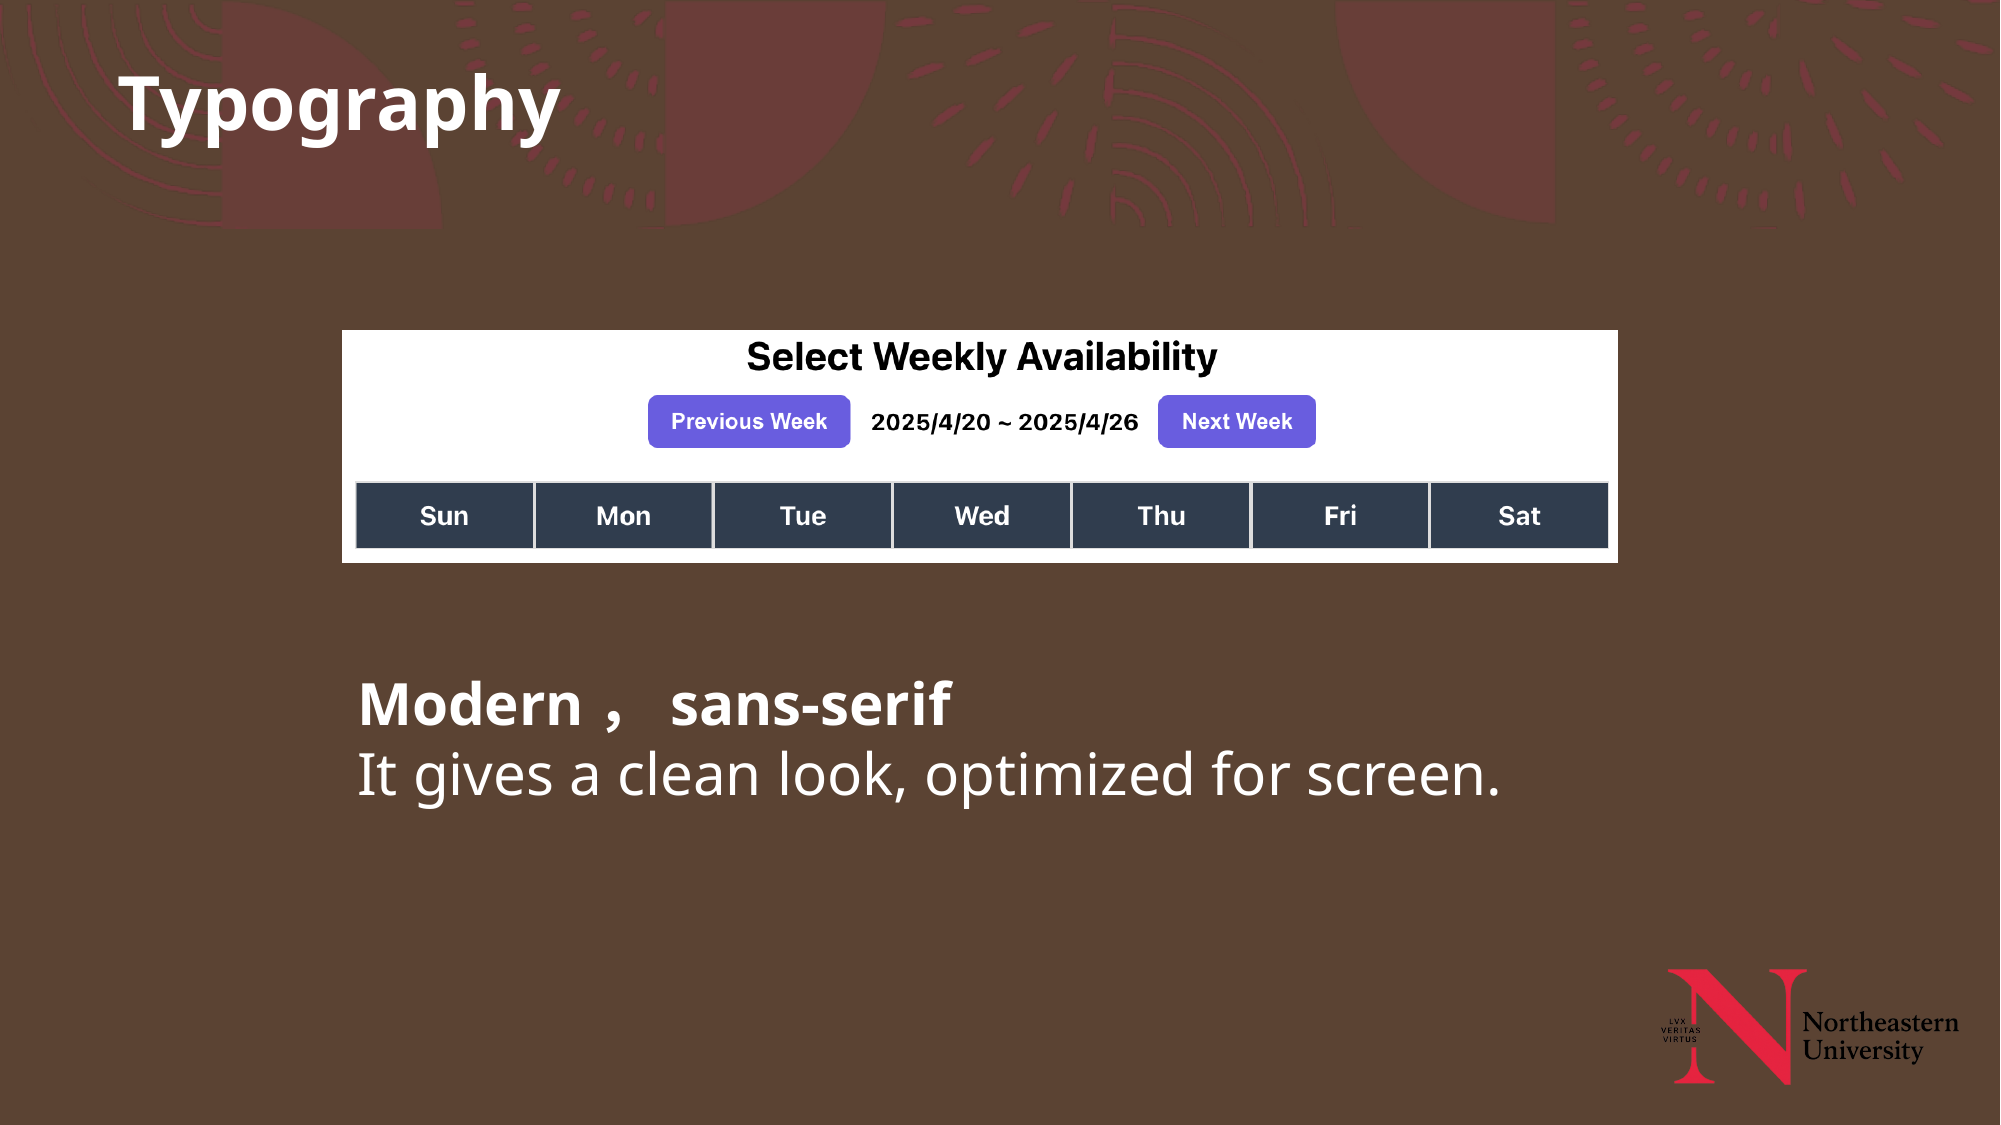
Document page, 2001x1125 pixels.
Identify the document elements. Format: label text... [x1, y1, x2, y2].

picture [342, 330, 1618, 563]
text_box Typography [103, 48, 1657, 153]
picture [1656, 880, 1968, 1125]
text_box Modern，sans-serif It gives a clean look, optimized for screen. [342, 309, 1826, 930]
